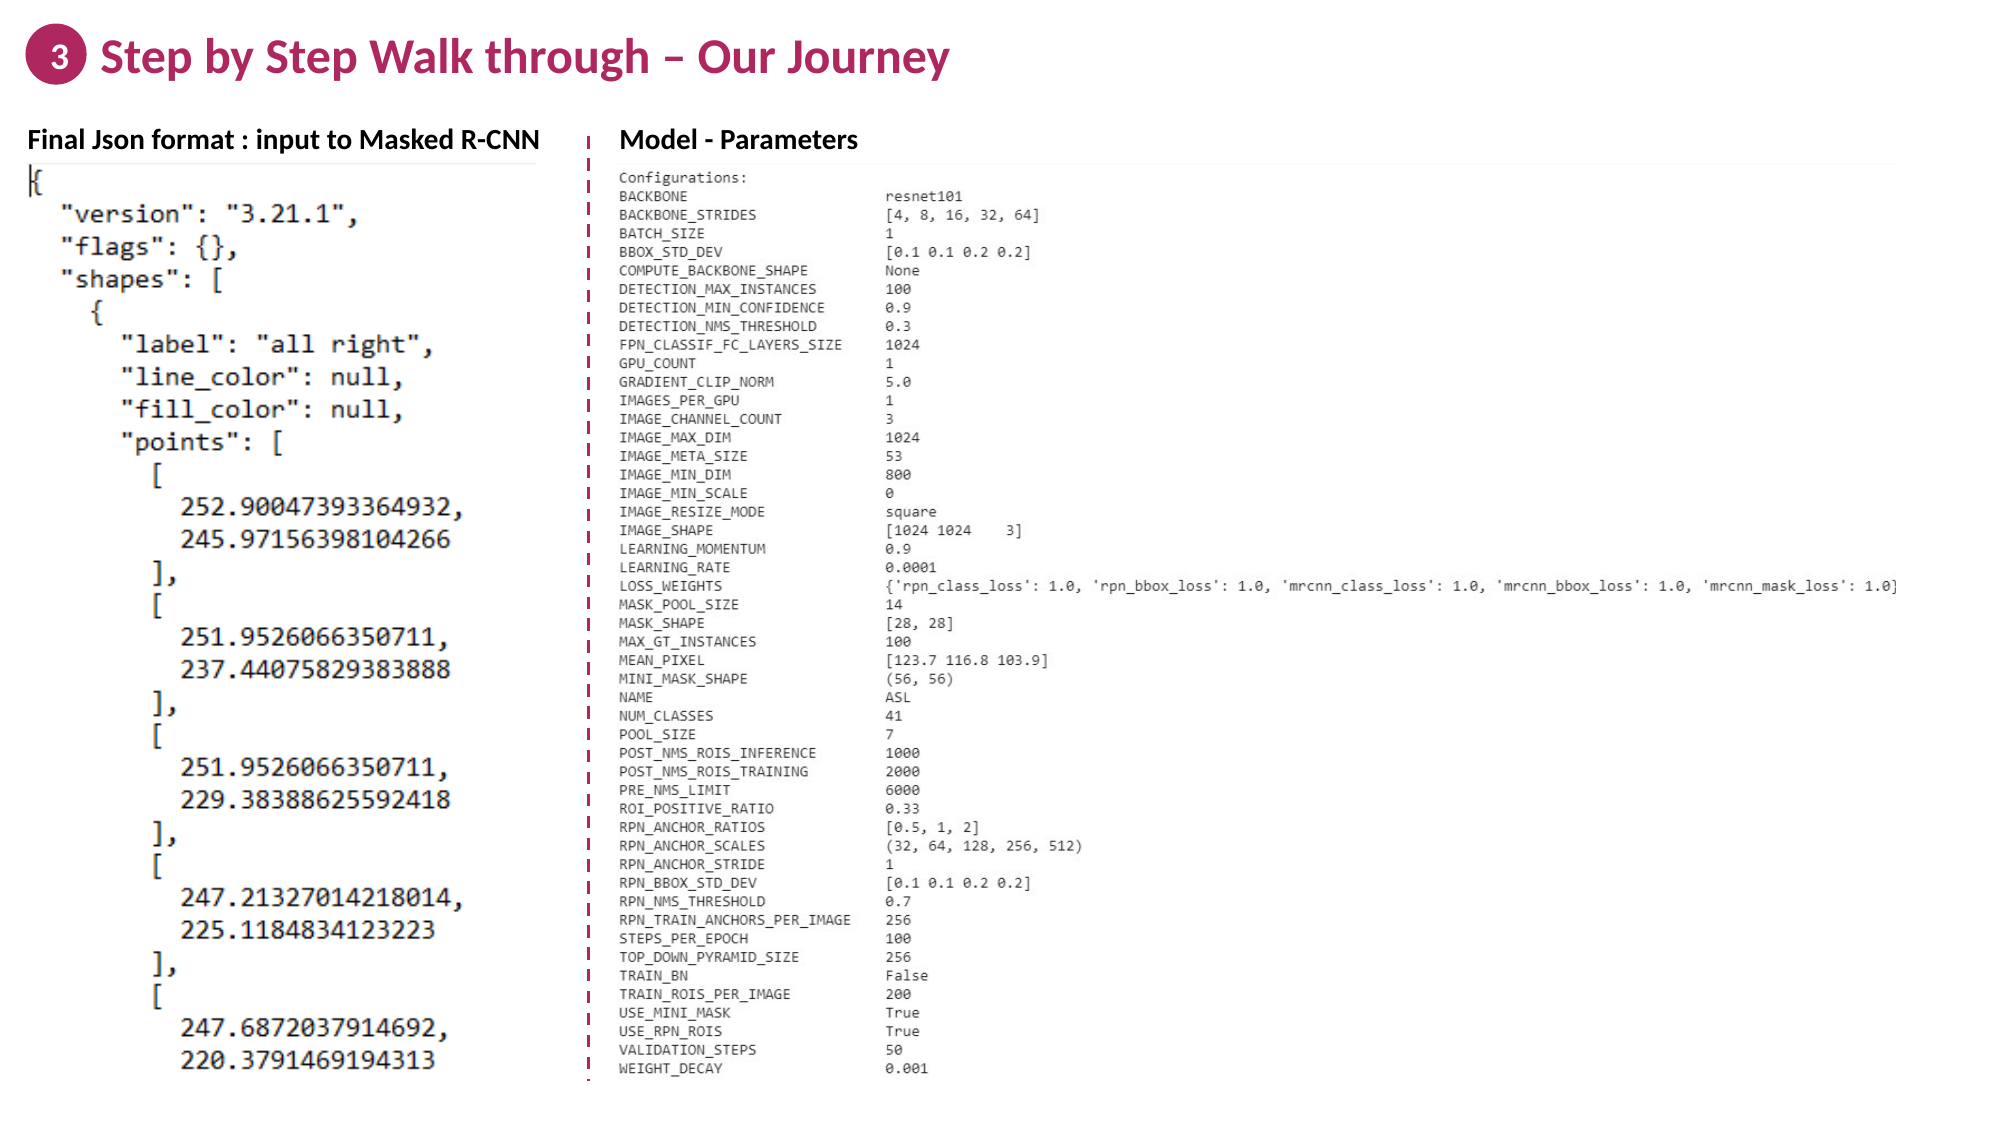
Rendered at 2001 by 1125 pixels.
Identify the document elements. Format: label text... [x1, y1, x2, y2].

text_box Model - Parameters [604, 113, 1142, 163]
picture [617, 163, 1896, 1082]
text_box Step by Step Walk through – Our Journey [85, 16, 1023, 91]
picture [26, 163, 536, 1082]
text_box 3 [25, 23, 87, 85]
text_box Final Json format : input to Masked R-CNN [12, 113, 590, 163]
